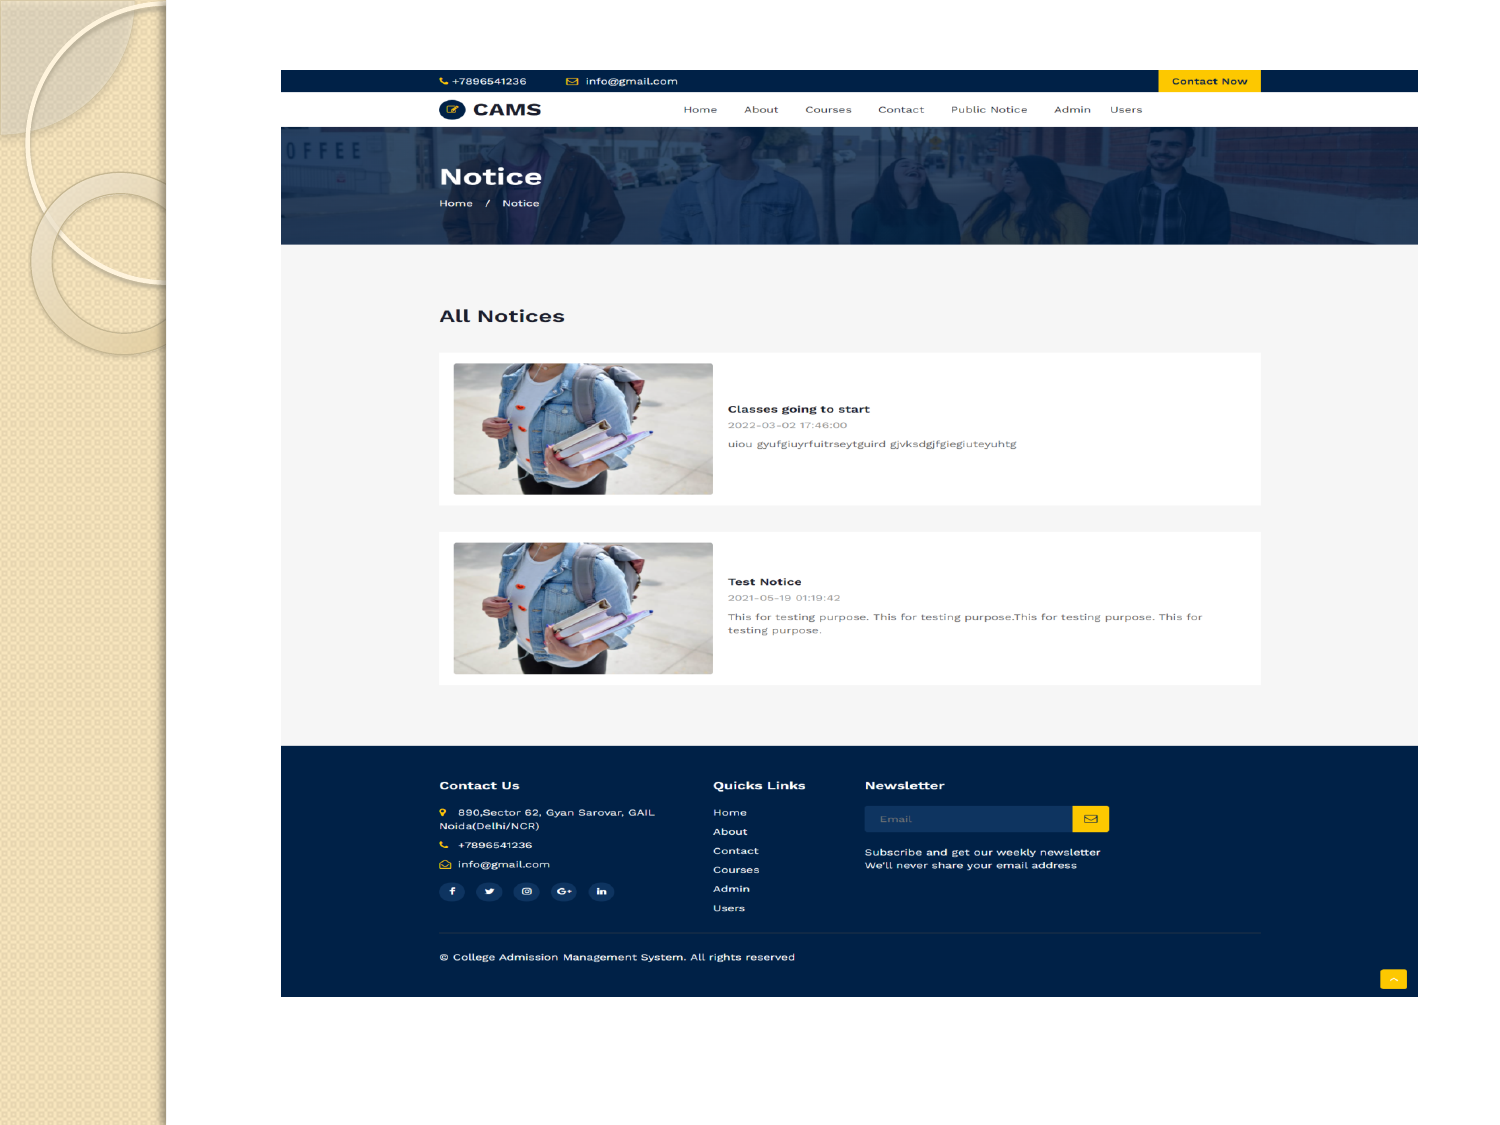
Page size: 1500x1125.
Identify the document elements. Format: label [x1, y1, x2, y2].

picture [280, 70, 1419, 997]
